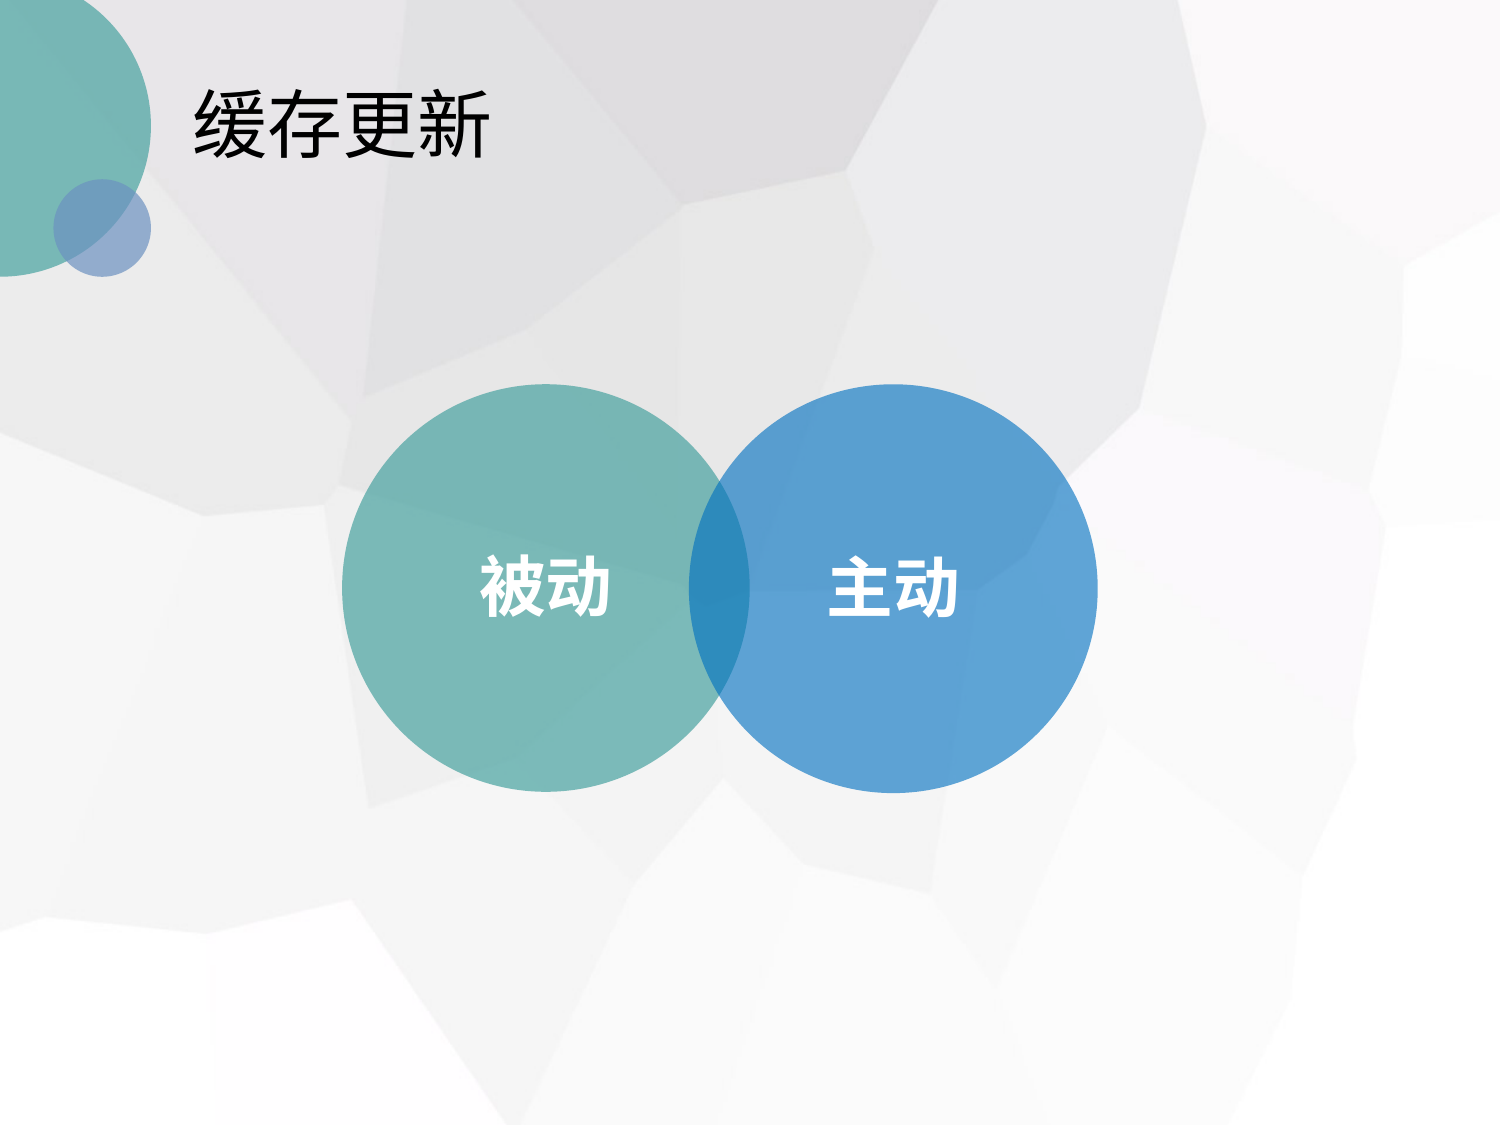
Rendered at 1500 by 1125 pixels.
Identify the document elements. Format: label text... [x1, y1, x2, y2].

text_box [0, 0, 152, 278]
text_box [692, 383, 1099, 795]
text_box [341, 383, 719, 793]
text_box 缓存更新 [177, 70, 508, 175]
text_box 被动 [380, 537, 711, 633]
text_box [52, 178, 152, 278]
text_box 主动 [723, 538, 1063, 633]
picture [0, 0, 1500, 1125]
